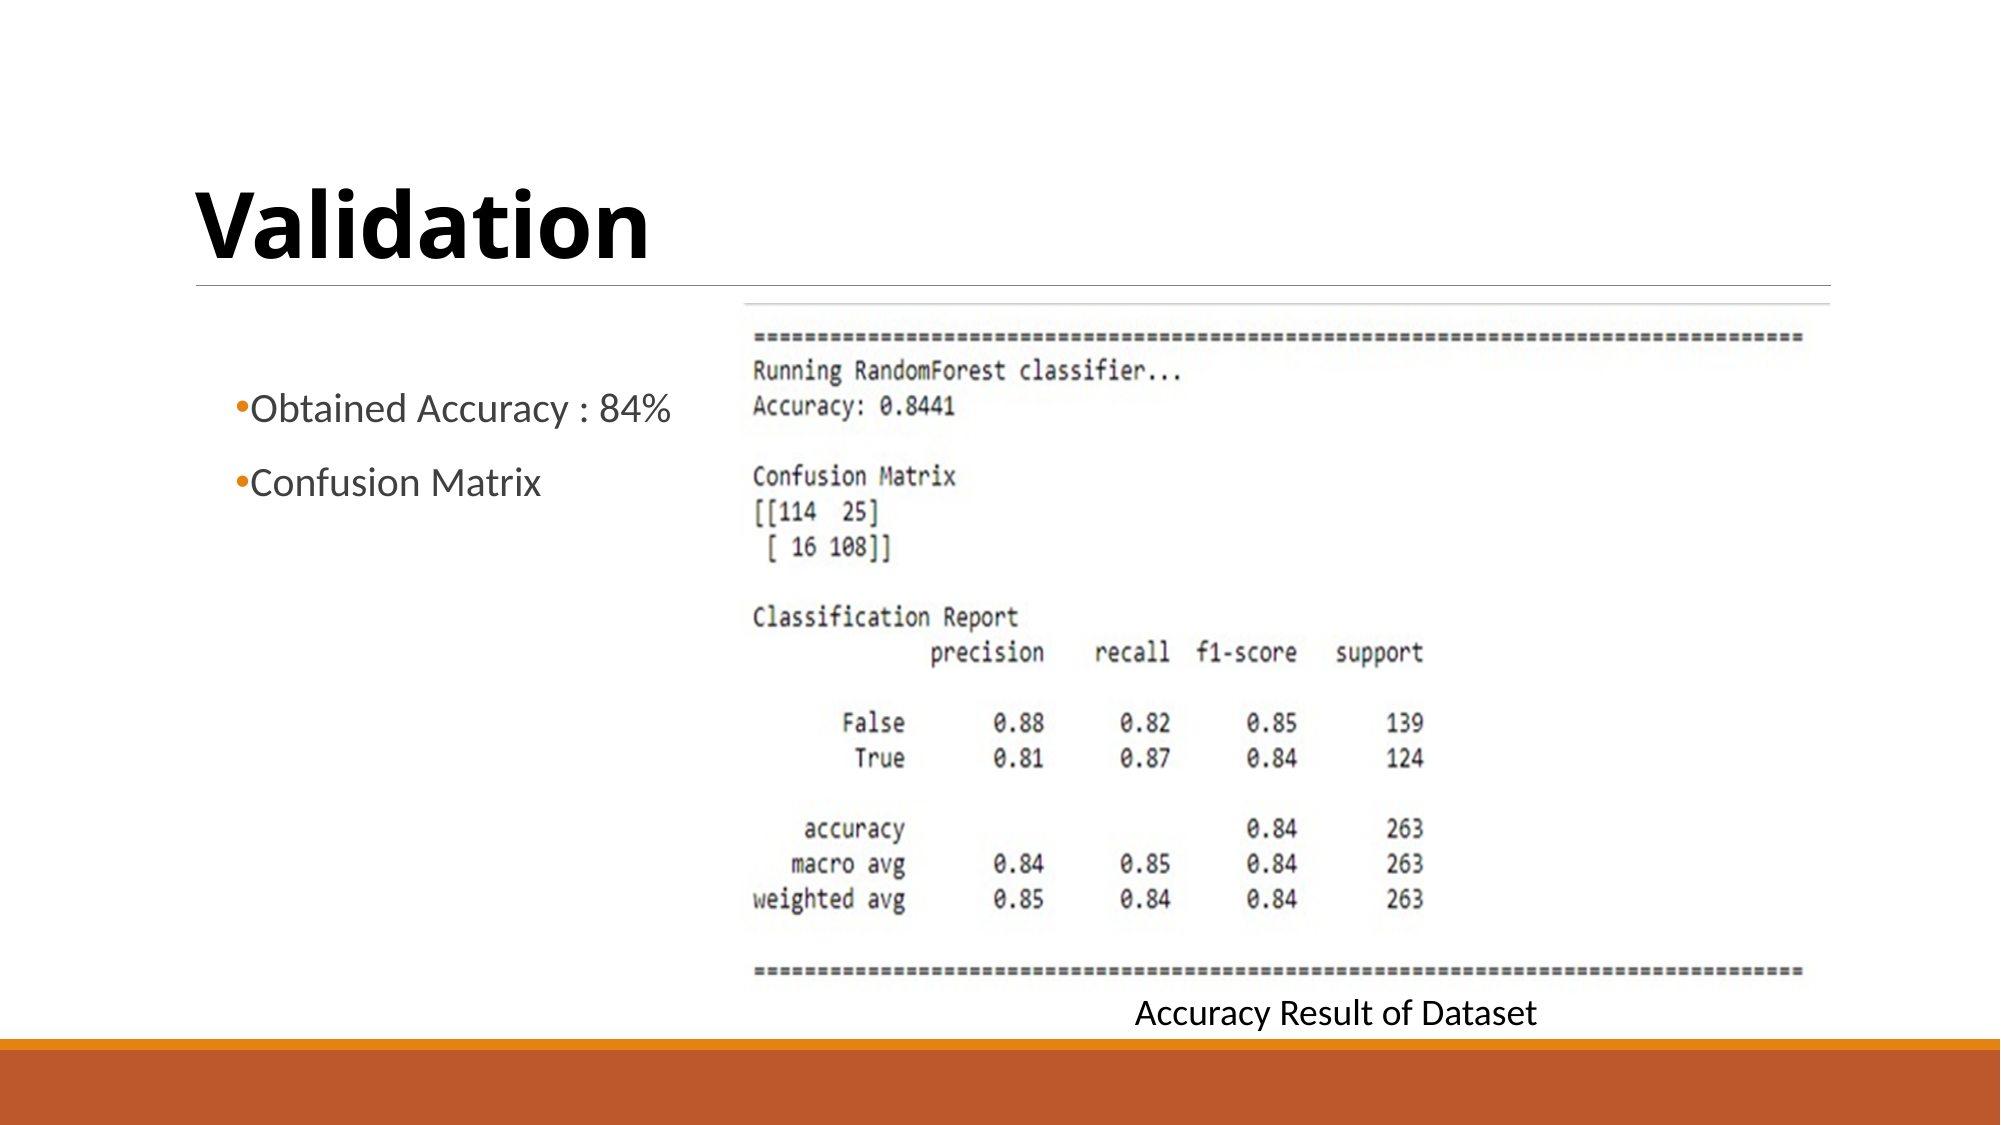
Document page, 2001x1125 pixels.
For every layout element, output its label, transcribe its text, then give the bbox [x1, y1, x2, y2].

list Obtained Accuracy : 84% Confusion Matrix [235, 379, 737, 917]
title Validation [180, 47, 1830, 285]
text_box Accuracy Result of Dataset [1120, 1000, 1582, 1041]
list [740, 302, 1831, 993]
